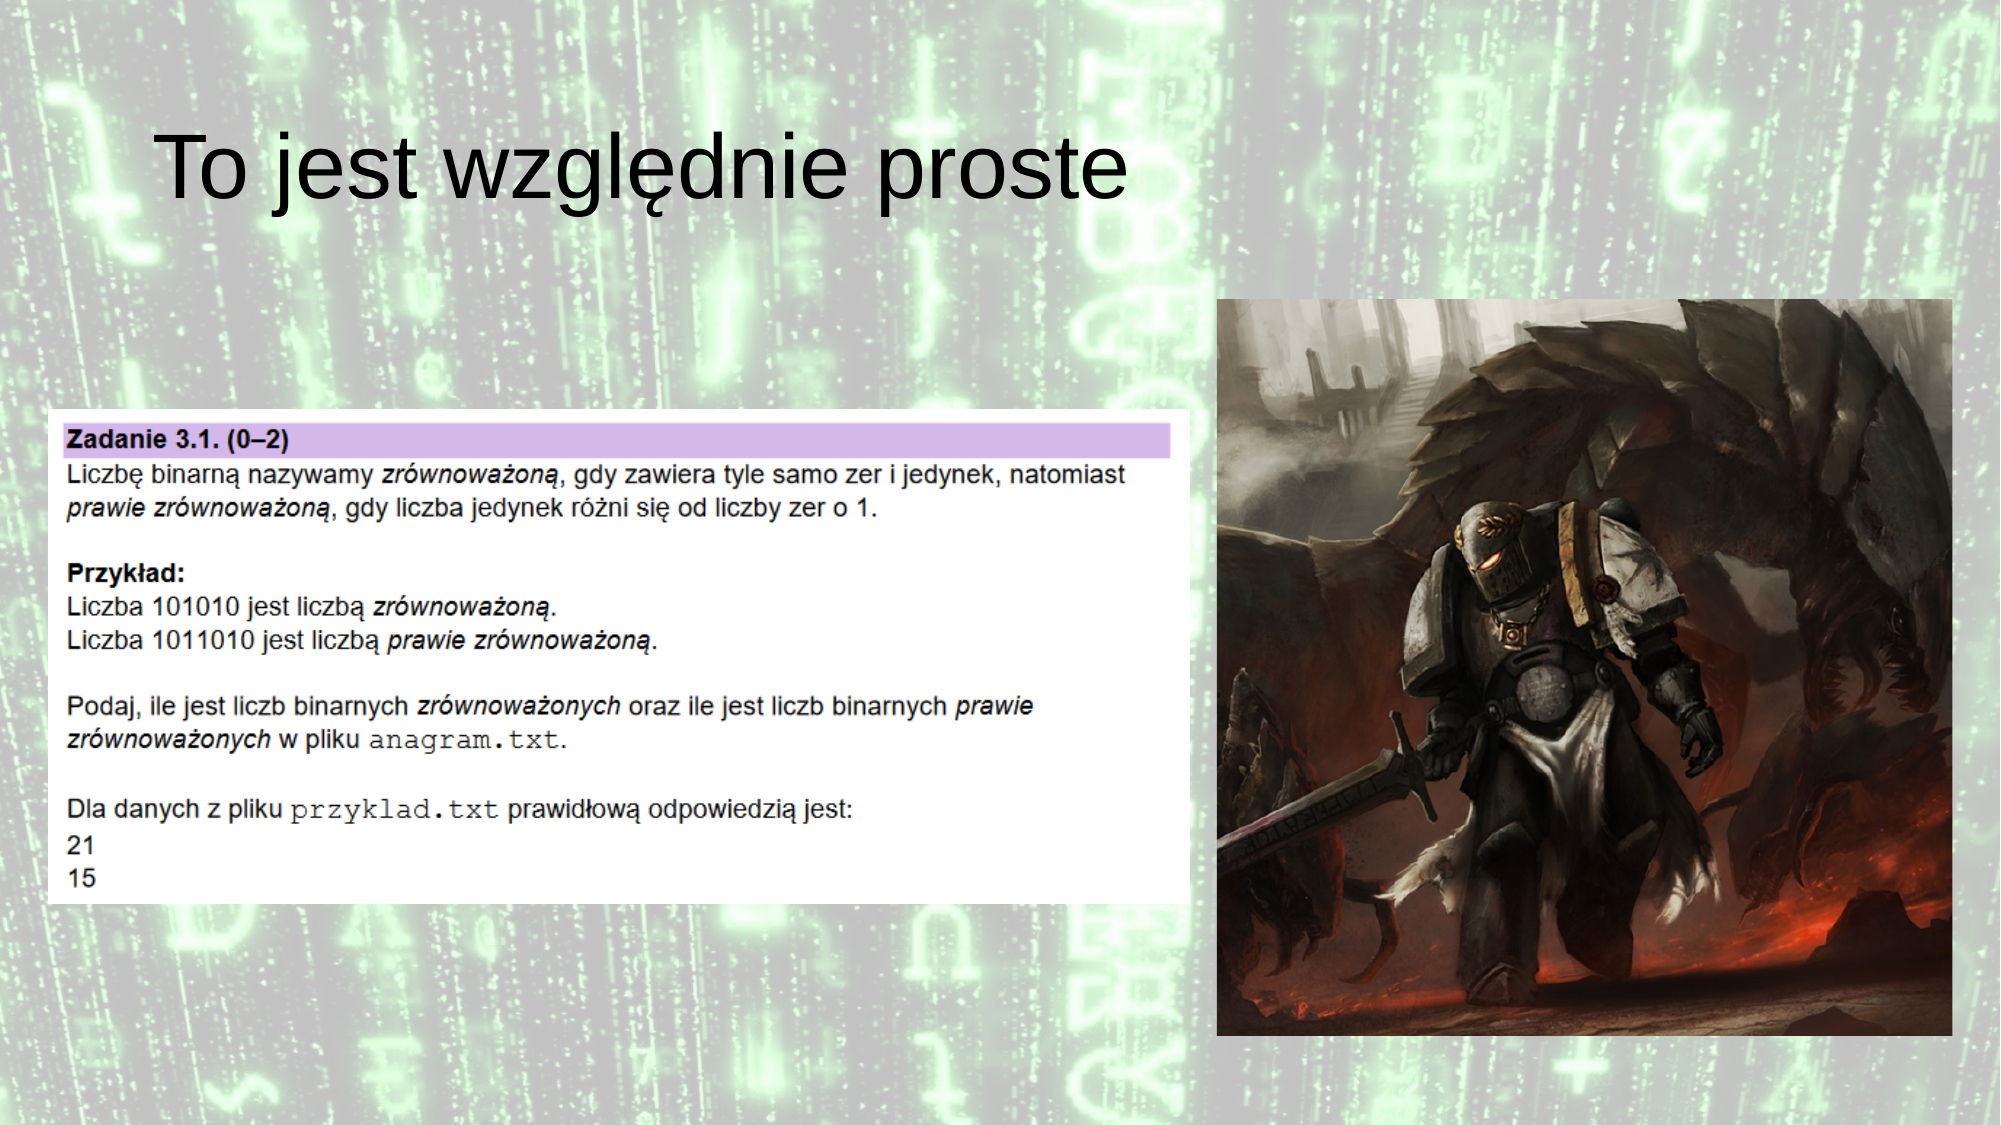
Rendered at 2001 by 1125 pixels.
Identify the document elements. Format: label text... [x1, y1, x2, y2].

picture [1216, 299, 1953, 1036]
picture [48, 409, 1190, 904]
title To jest względnie proste [137, 59, 1863, 278]
